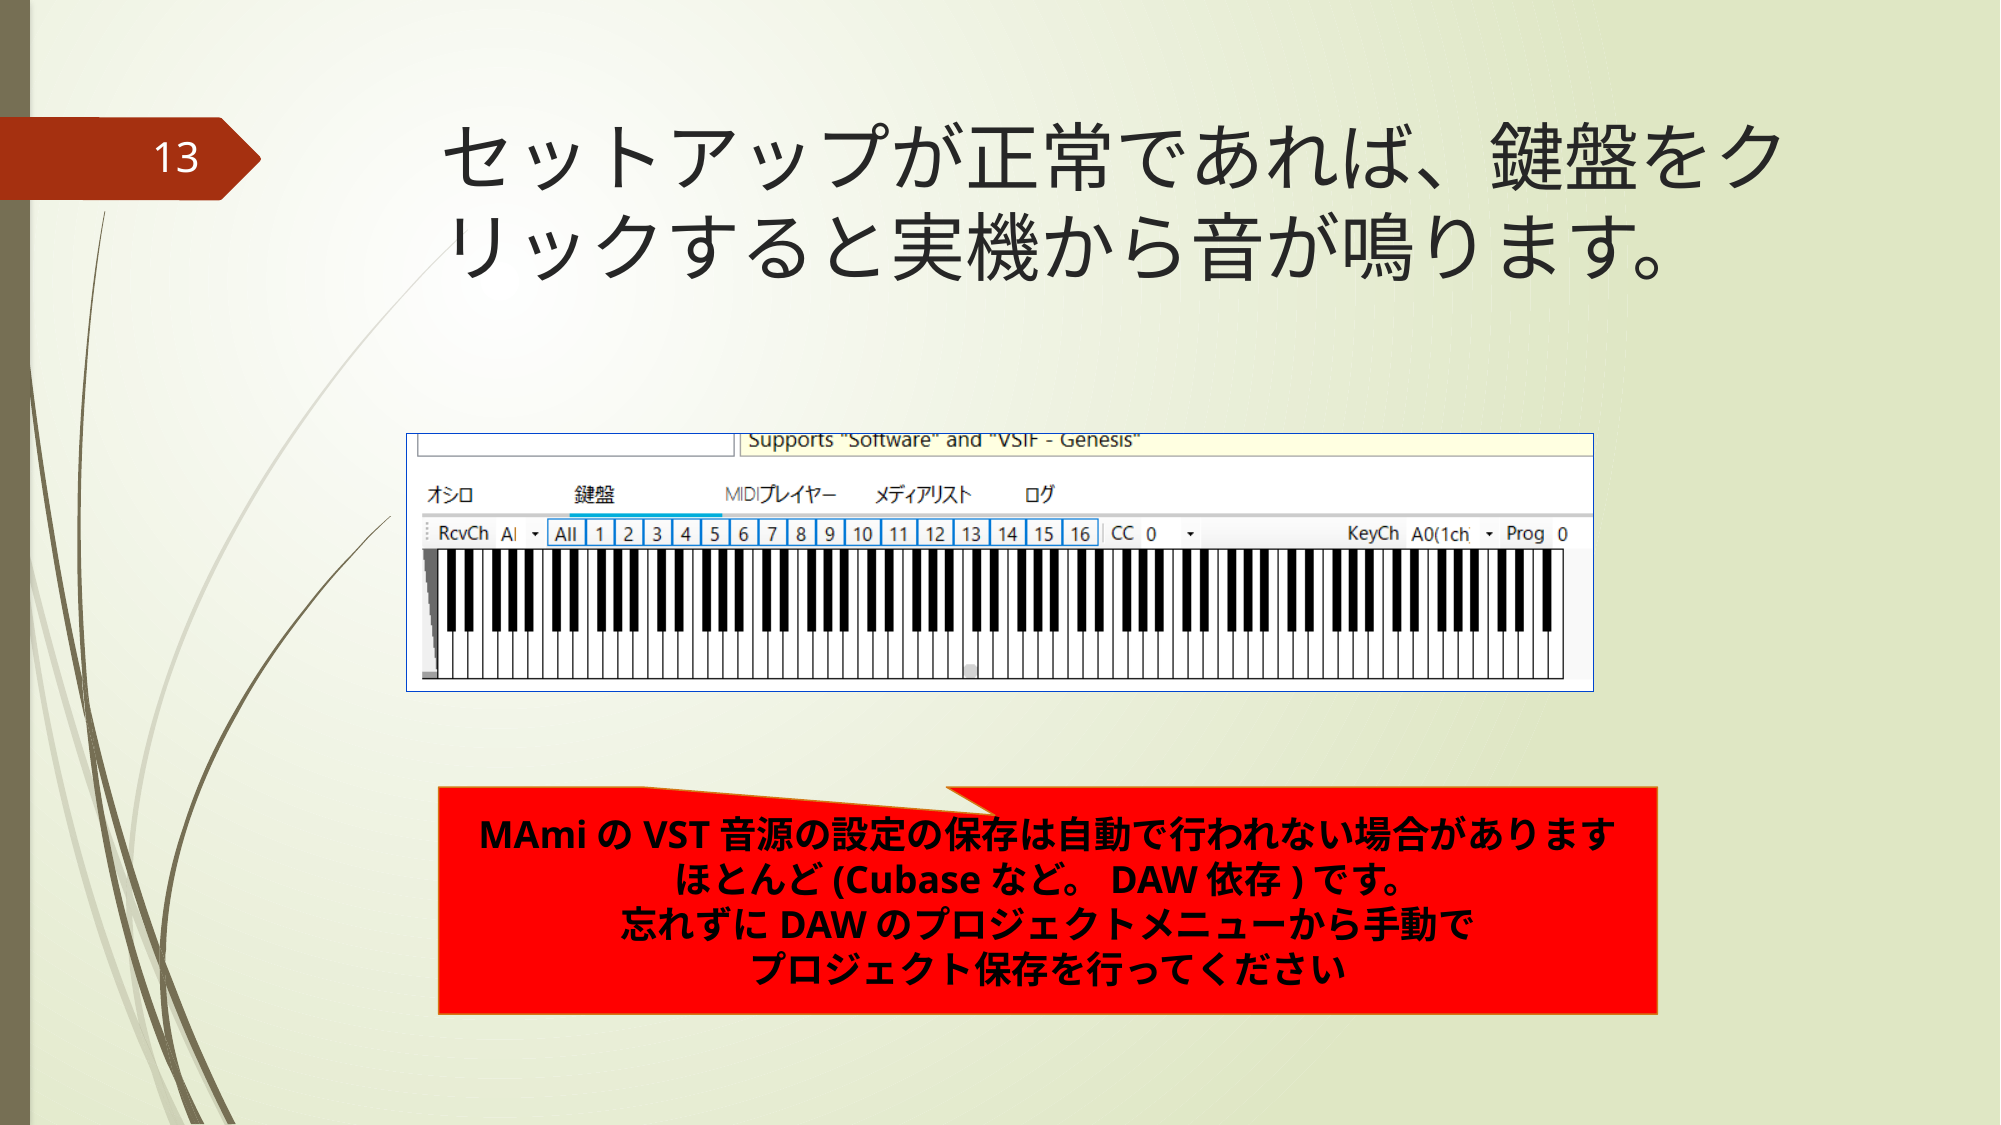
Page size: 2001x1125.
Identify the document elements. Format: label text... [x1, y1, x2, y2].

picture [405, 433, 1594, 692]
text_box MAmiのVST音源の設定の保存は自動で行われない場合があります ほとんど(Cubaseなど。DAW依存)です。 忘れずにDAWのプロジェクトメニューから手動で プロジェクト保存を行ってください [437, 786, 1659, 1015]
title セットアップが正常であれば、鍵盤をクリックすると実機から音が鳴ります。 [425, 102, 1888, 313]
slide_number 13 [87, 129, 216, 190]
